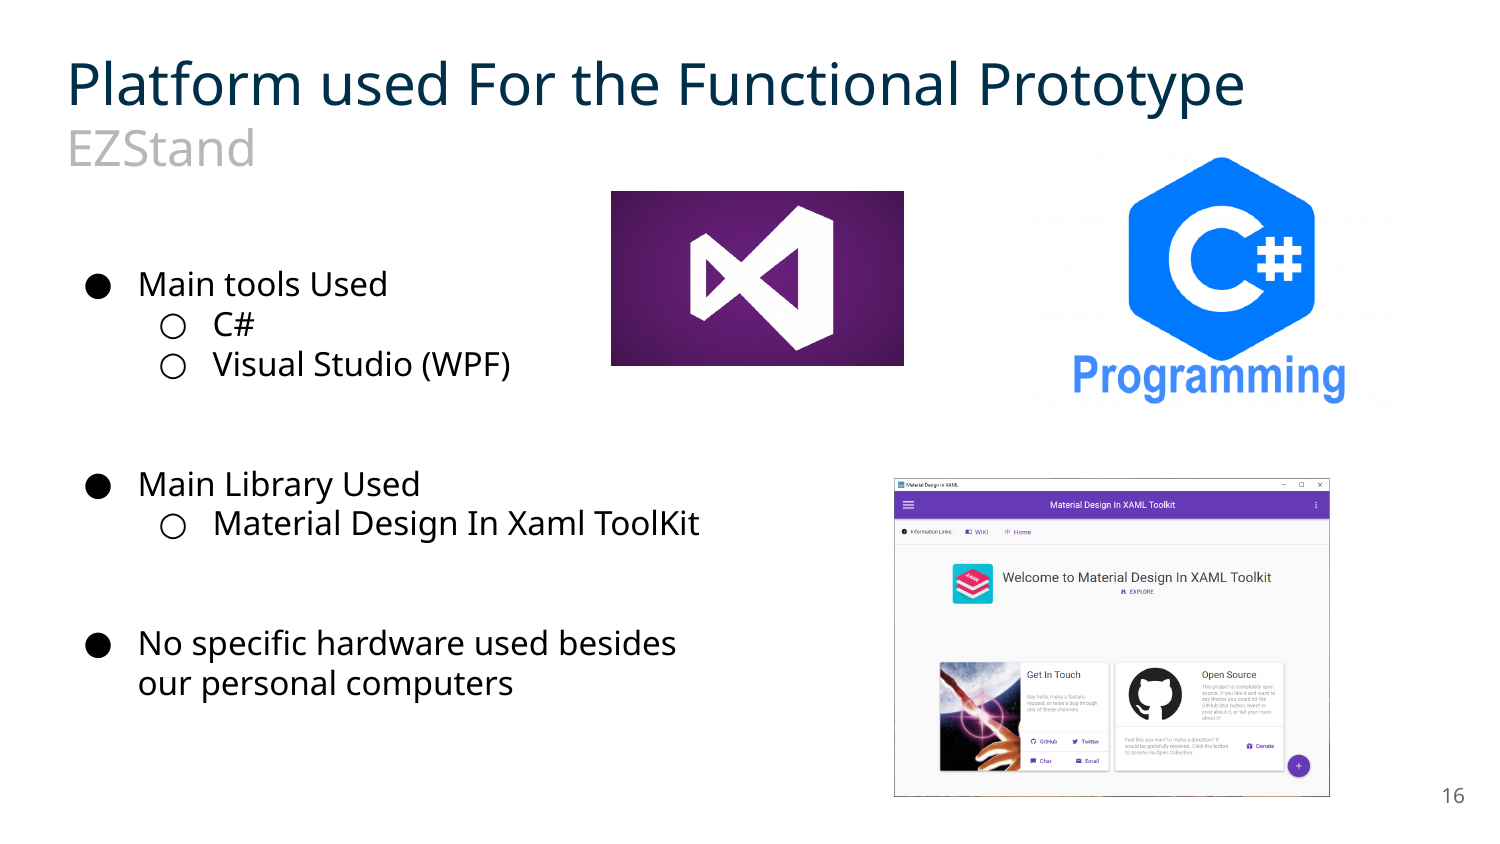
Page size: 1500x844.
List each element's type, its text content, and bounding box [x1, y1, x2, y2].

picture [610, 191, 904, 366]
text_box Main tools Used C# Visual Studio (WPF) Main Library Used Material Design In Xaml ToolKit No specific hardware used besides our personal computers [47, 248, 750, 757]
picture [894, 477, 1331, 797]
text_box Platform used For the Functional Prototype EZStand [50, 31, 1335, 243]
picture [1032, 148, 1398, 409]
slide_number ‹#› [1389, 764, 1480, 830]
